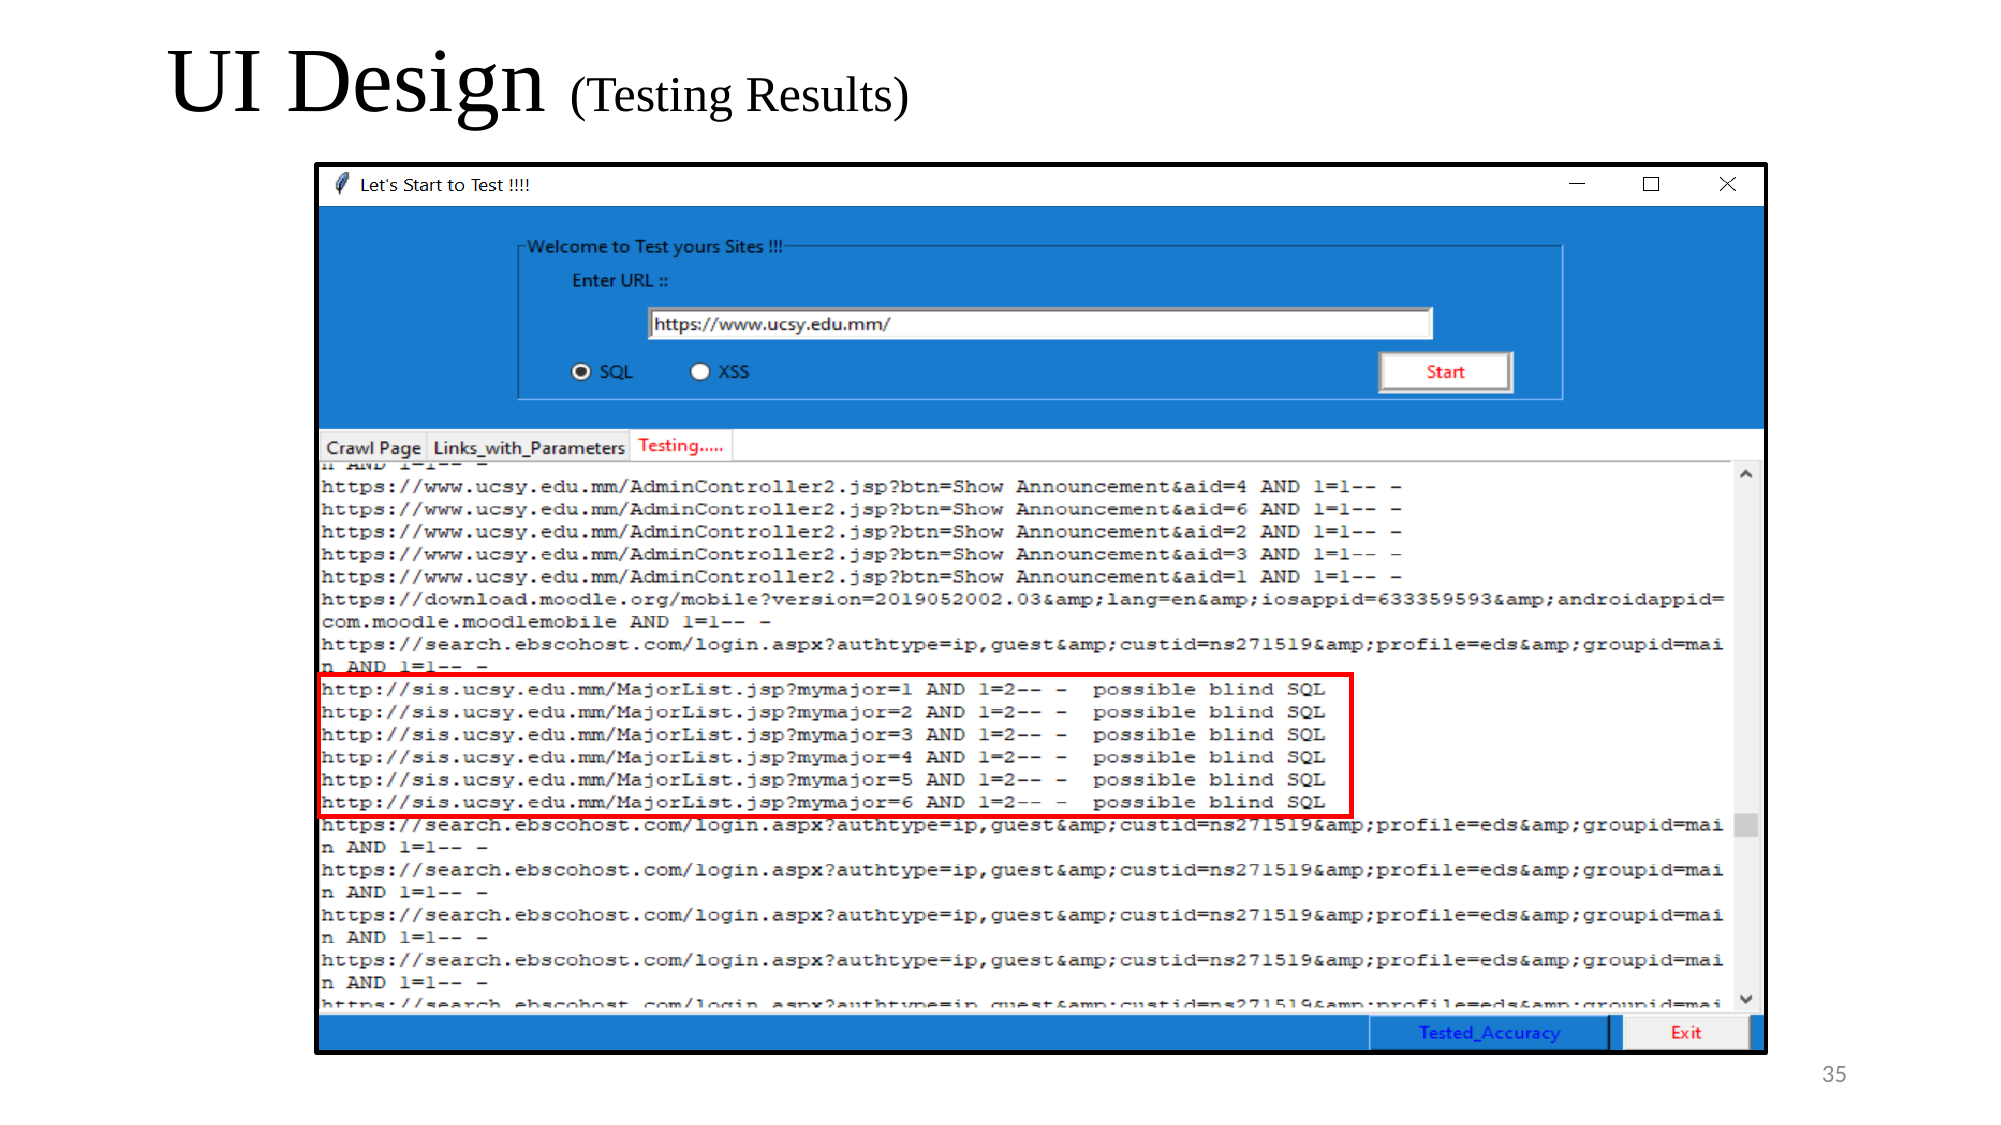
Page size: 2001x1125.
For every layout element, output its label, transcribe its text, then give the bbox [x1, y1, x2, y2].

title UI Design (Testing Results) [151, 22, 1931, 203]
picture [318, 166, 1764, 1051]
slide_number 35 [1412, 1042, 1863, 1103]
